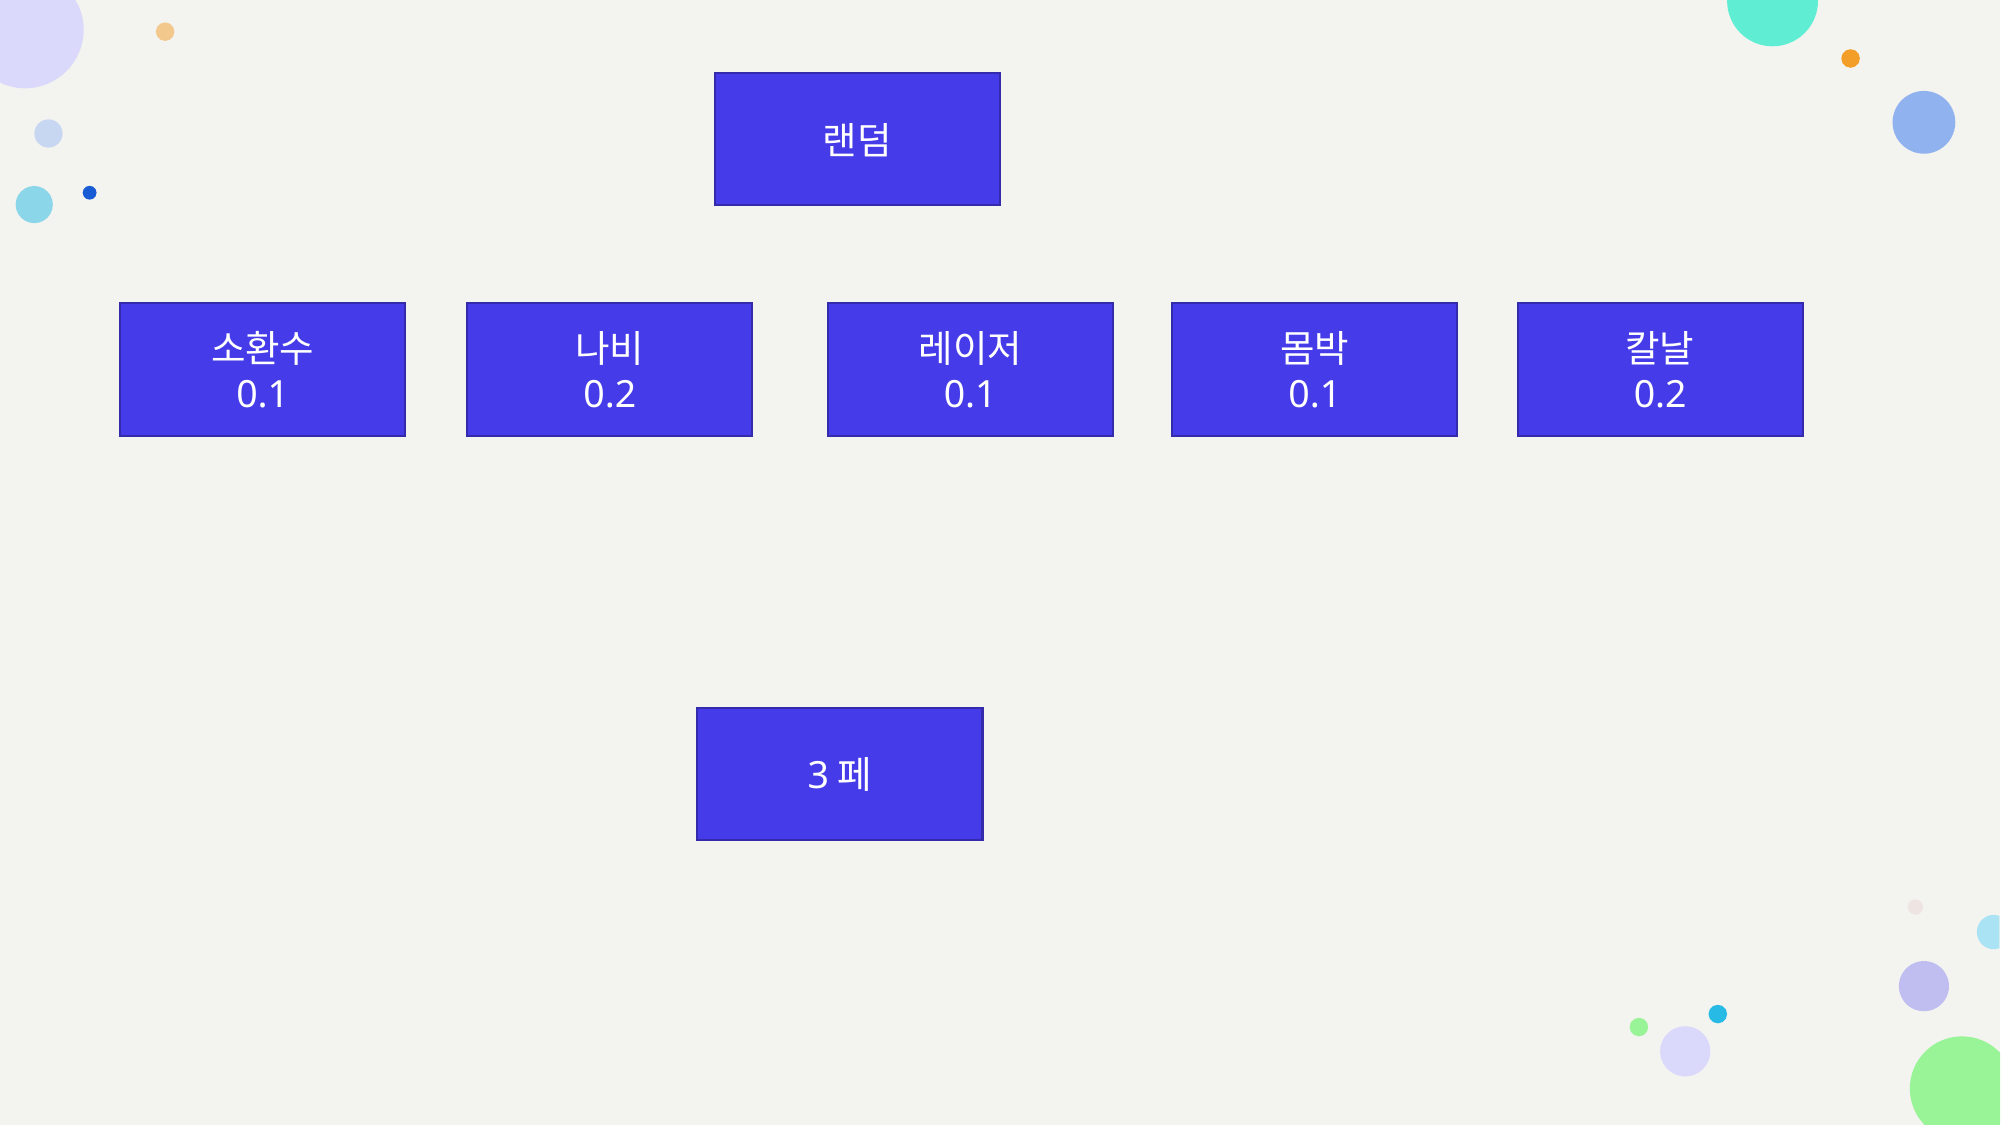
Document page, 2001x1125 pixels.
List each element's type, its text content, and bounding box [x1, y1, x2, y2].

text_box 칼날 0.2 [1517, 302, 1804, 437]
text_box 몸박 0.1 [1171, 302, 1458, 437]
text_box 나비 0.2 [466, 302, 753, 437]
text_box 소환수 0.1 [119, 302, 406, 437]
text_box 레이저 0.1 [827, 302, 1114, 437]
text_box 3페 [696, 707, 984, 841]
text_box 랜덤 [714, 72, 1001, 206]
